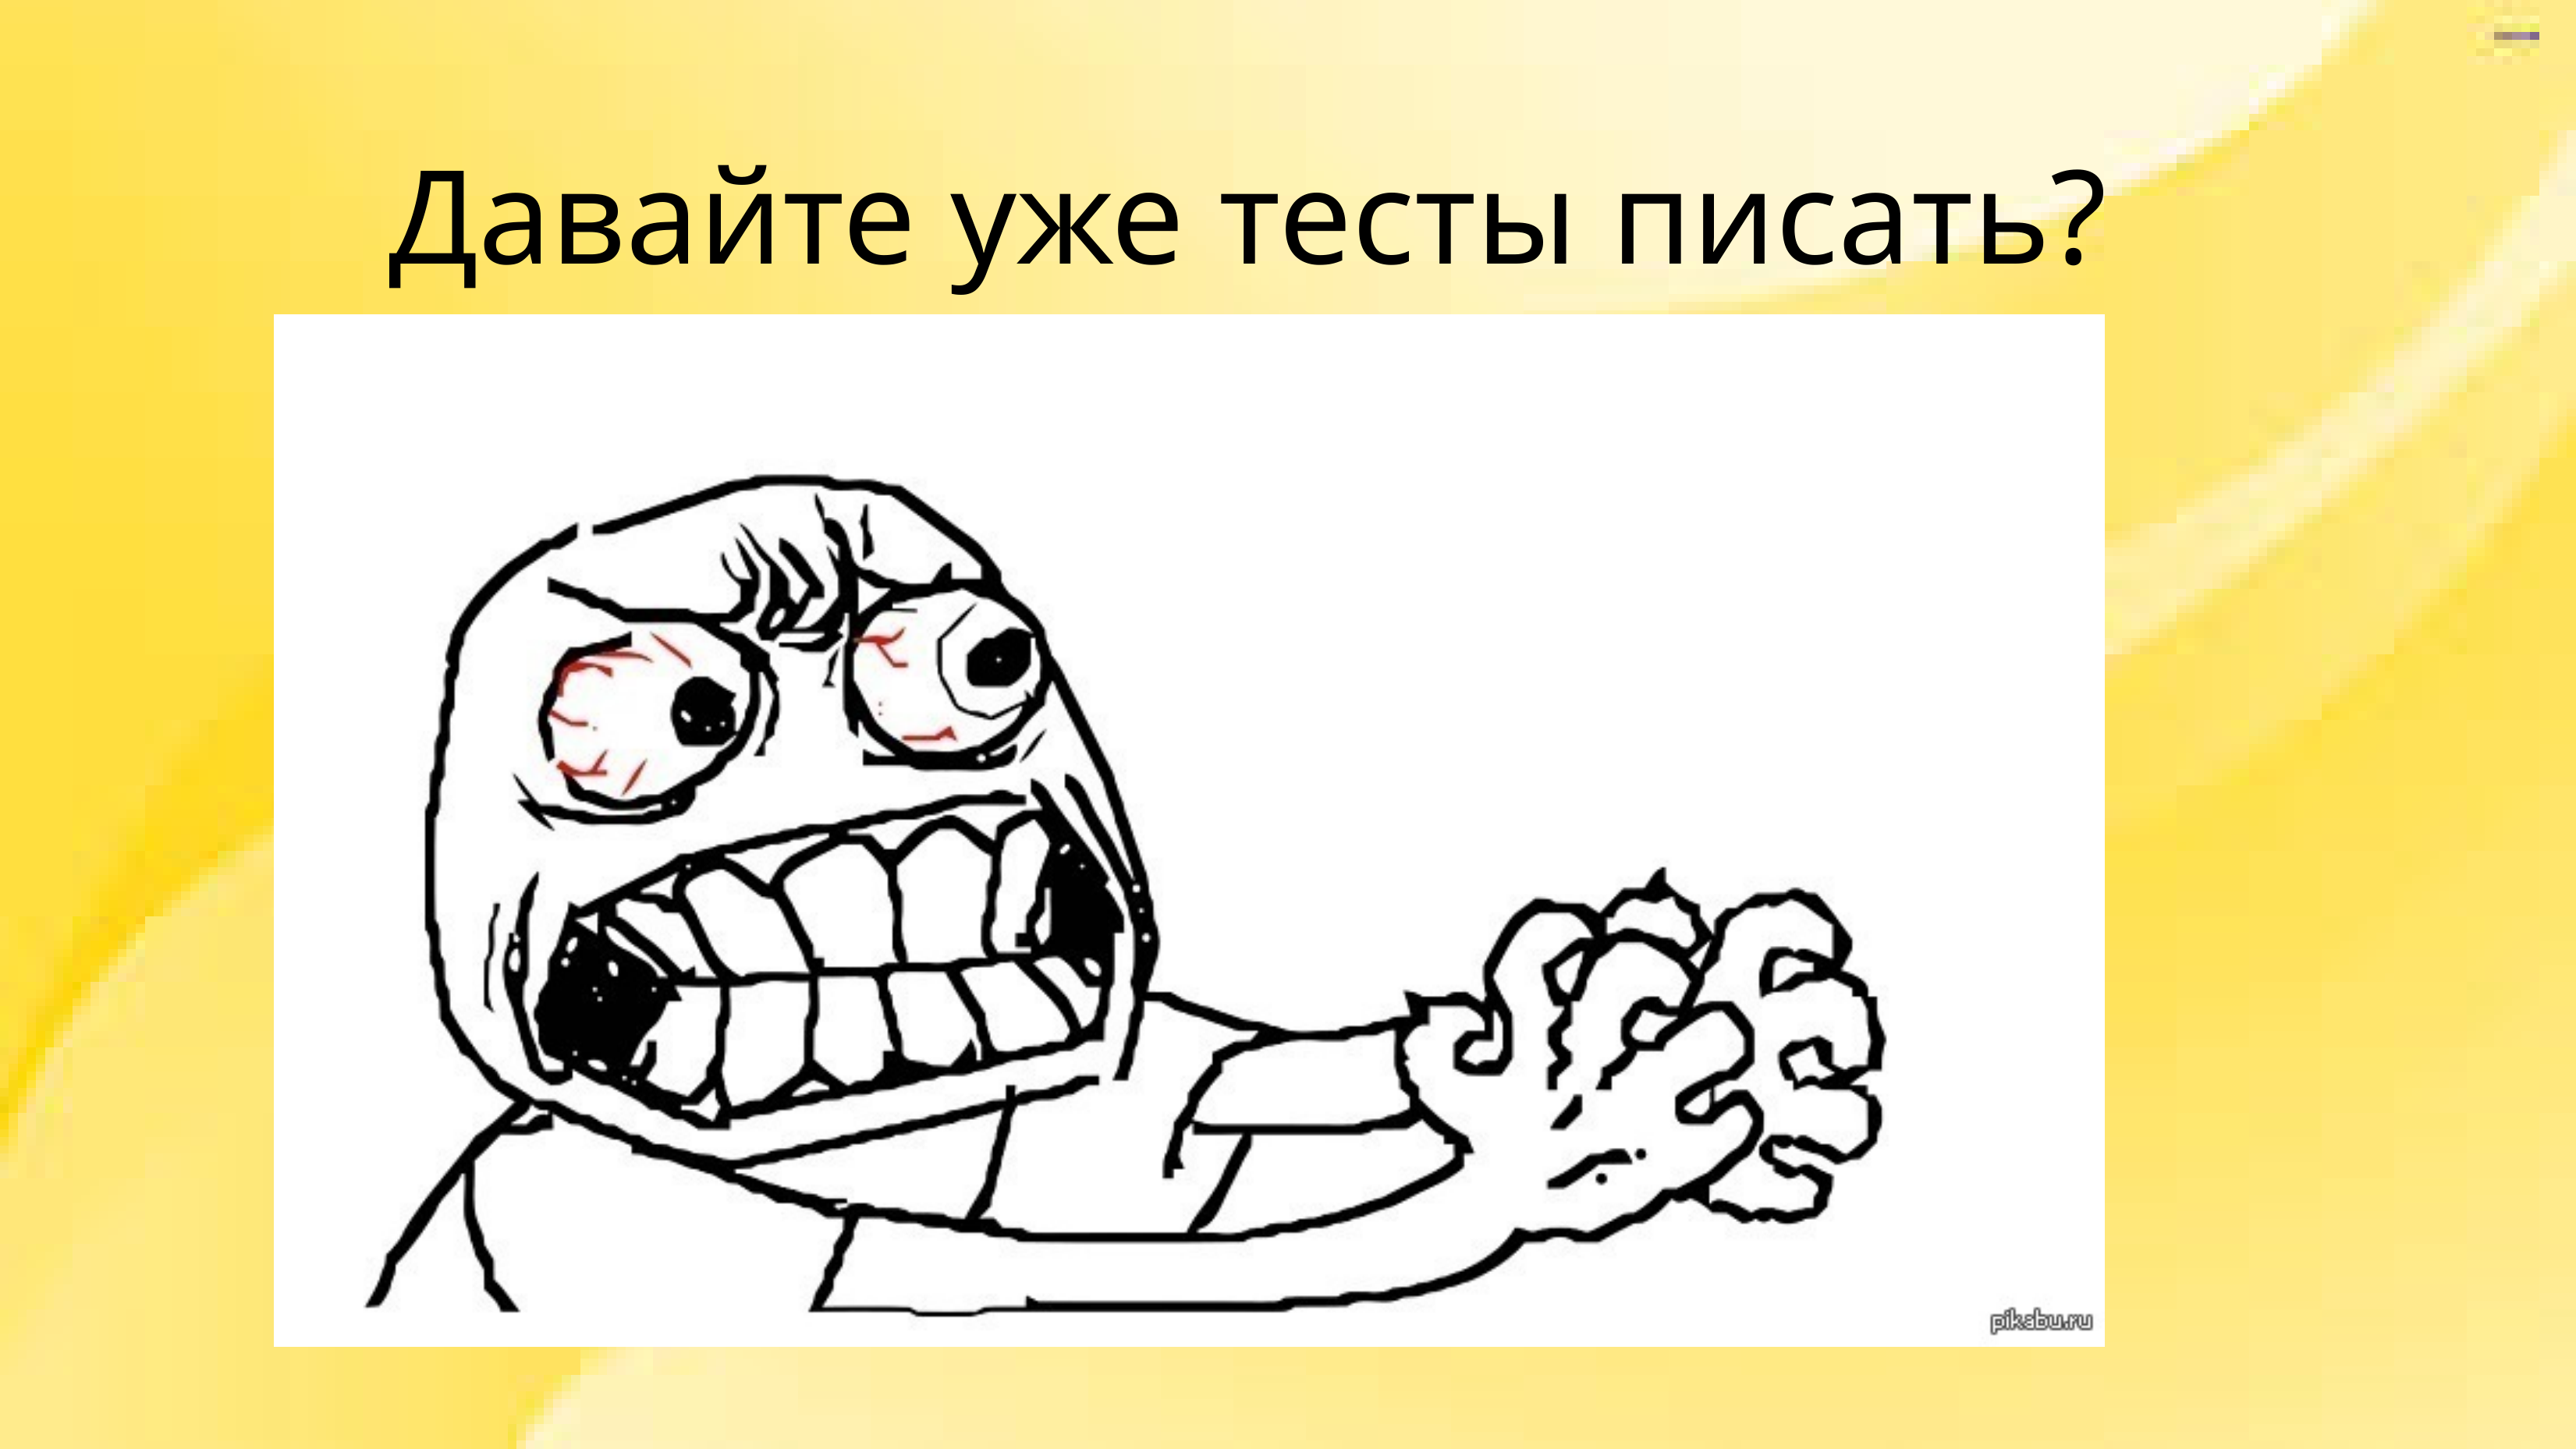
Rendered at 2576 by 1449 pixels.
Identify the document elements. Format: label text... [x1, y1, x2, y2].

picture [0, 0, 2576, 1449]
text_box Давайте уже тесты писать? [377, 128, 2120, 296]
